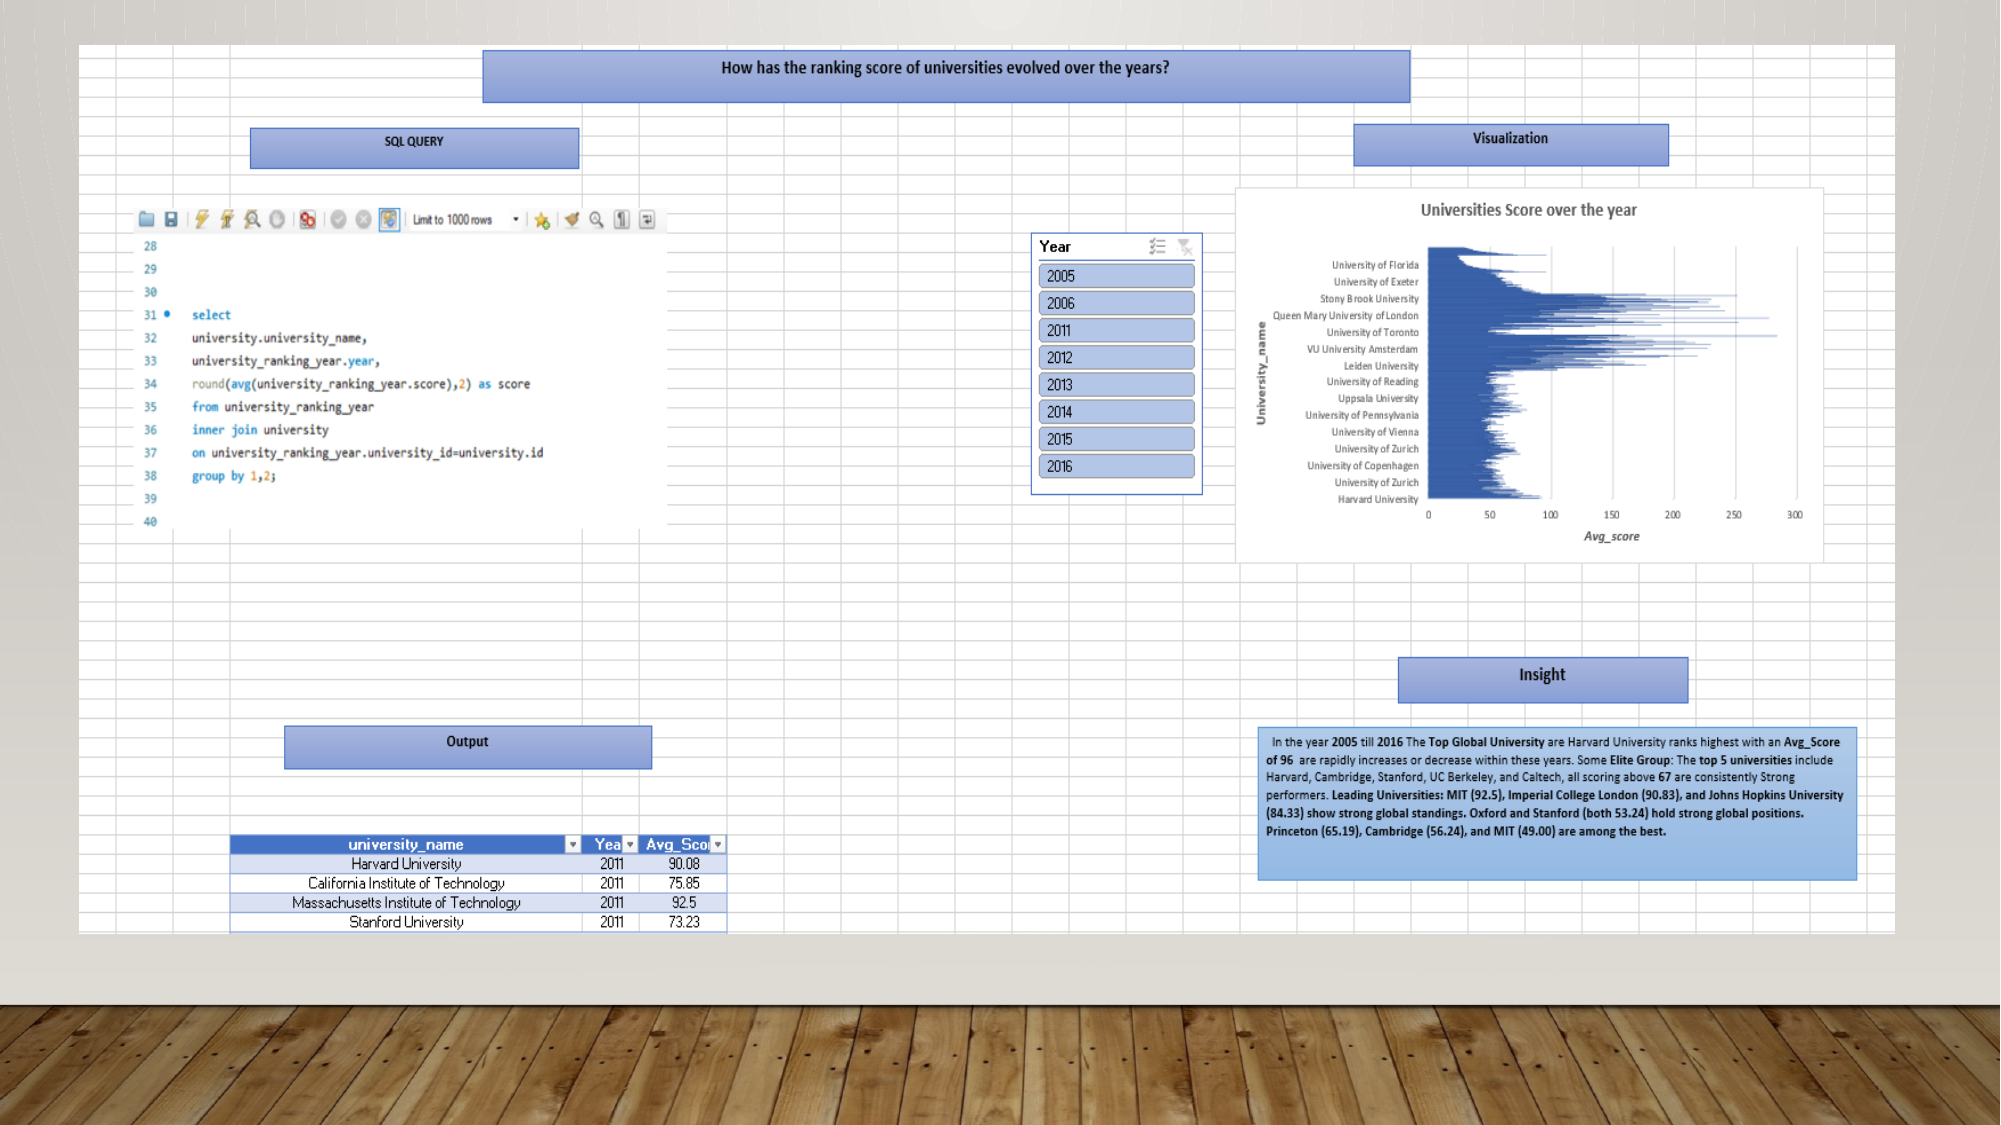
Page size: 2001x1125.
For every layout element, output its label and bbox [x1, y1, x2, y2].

picture [79, 45, 1895, 934]
picture [0, 1005, 2000, 1125]
